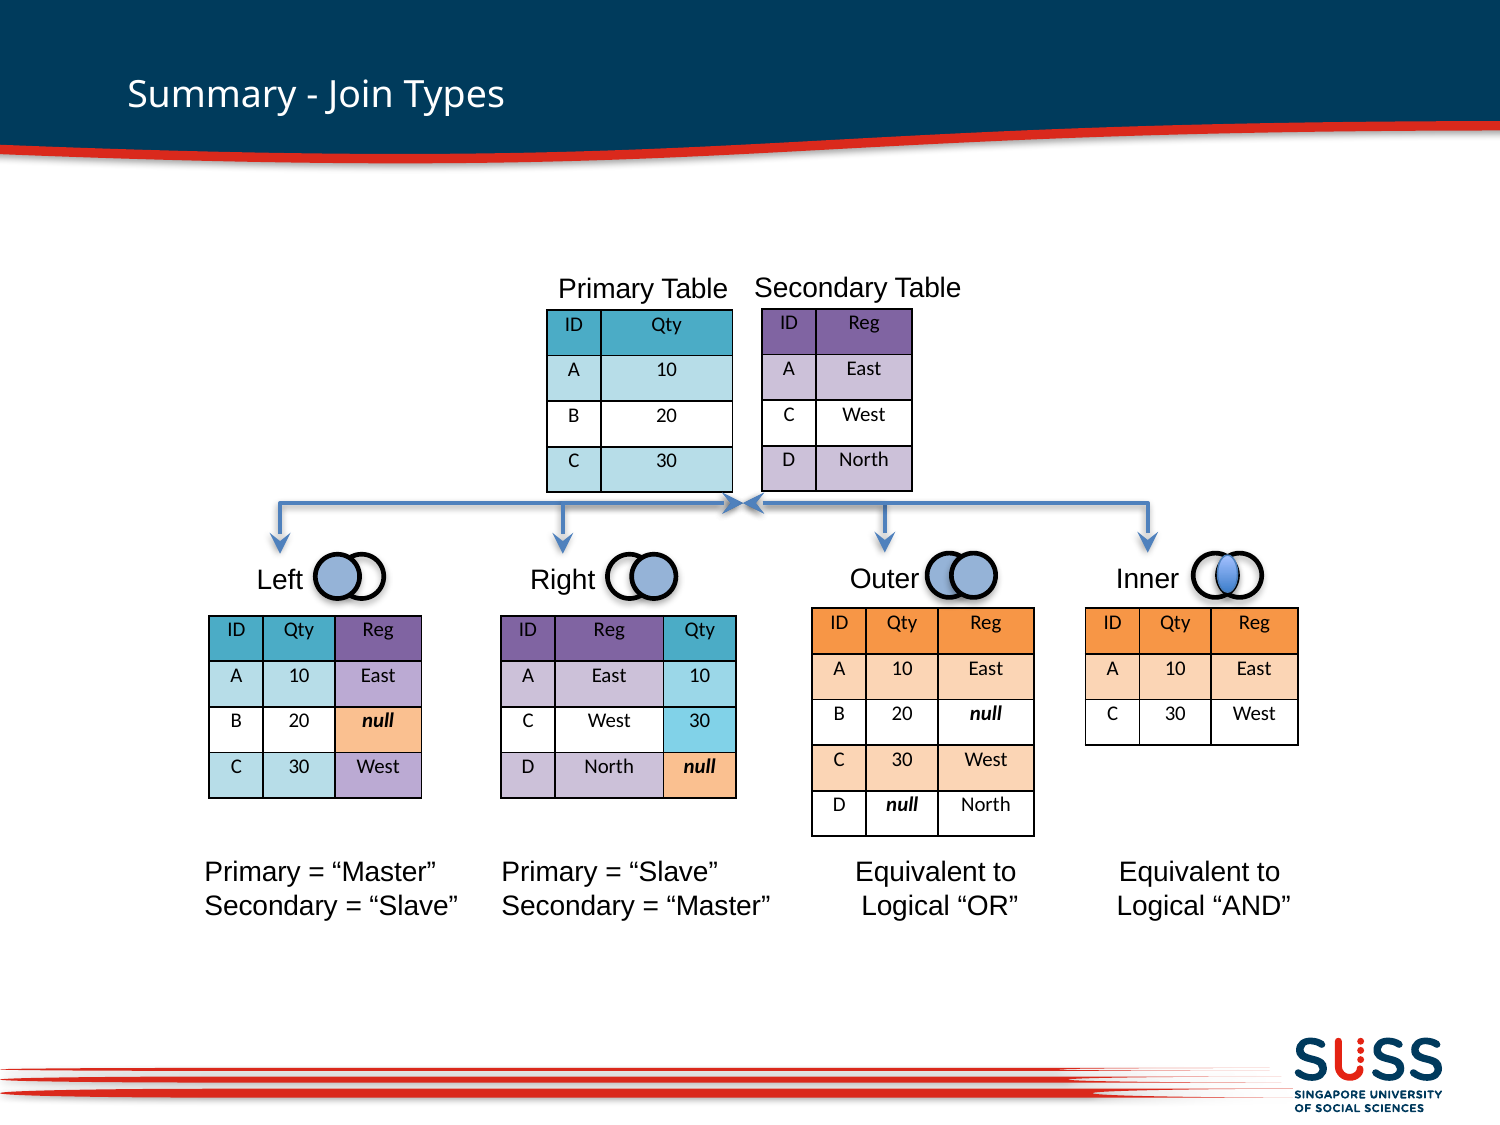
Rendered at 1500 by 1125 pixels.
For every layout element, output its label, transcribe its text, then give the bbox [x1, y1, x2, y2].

table_cell A [502, 662, 554, 706]
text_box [742, 502, 1148, 553]
table_cell West [336, 753, 421, 797]
text_box Outer [835, 561, 922, 602]
text_box Secondary Table [739, 262, 977, 311]
table_cell C [548, 448, 600, 491]
table_header Qty [664, 617, 735, 660]
table_cell A [1086, 655, 1139, 699]
table_header ID [813, 609, 865, 653]
table_cell C [502, 708, 554, 752]
table_cell North [817, 447, 911, 490]
table_header Reg [336, 617, 421, 660]
table_cell C [1086, 700, 1139, 744]
table_cell West [817, 401, 911, 445]
table_cell 30 [602, 448, 732, 491]
table_cell 20 [602, 402, 732, 446]
table_cell null [939, 700, 1033, 744]
title Summary - Join Types [112, 62, 1350, 163]
table_header Qty [264, 617, 334, 660]
text_box Primary = “Slave” Secondary = “Master” [486, 846, 786, 929]
text_box Right [515, 563, 604, 603]
table_cell 10 [867, 655, 937, 699]
table_cell 30 [664, 708, 735, 752]
table_cell 30 [1140, 700, 1210, 744]
table_cell C [763, 401, 815, 445]
table_header ID [763, 311, 815, 354]
table_cell B [548, 402, 600, 446]
table_cell East [556, 662, 663, 706]
table_header ID [1086, 609, 1139, 653]
table_cell C [813, 746, 865, 790]
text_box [607, 564, 677, 599]
table_cell C [210, 753, 262, 797]
table_cell A [763, 355, 815, 399]
table_header Reg [556, 617, 663, 660]
table_cell West [1212, 700, 1297, 744]
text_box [315, 563, 385, 599]
table_cell 10 [602, 356, 732, 400]
table_header Reg [939, 609, 1033, 653]
table_cell B [813, 700, 865, 744]
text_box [1193, 552, 1263, 598]
table_cell 10 [264, 662, 334, 706]
text_box Primary Table [543, 263, 744, 312]
text_box Left [241, 553, 312, 603]
table_header ID [210, 617, 262, 660]
table_cell D [502, 753, 554, 797]
table_cell East [817, 355, 911, 399]
table_header Qty [1140, 609, 1210, 653]
table_header Qty [602, 312, 732, 355]
table_cell West [556, 708, 663, 752]
table_header Reg [817, 311, 911, 354]
table_cell 20 [264, 708, 334, 752]
table_header ID [548, 312, 600, 355]
table_cell West [939, 746, 1033, 790]
text_box Inner [1101, 552, 1191, 602]
table_cell 30 [264, 753, 334, 797]
table_header Reg [1212, 609, 1297, 653]
text_box Primary = “Master” Secondary = “Slave” [189, 846, 473, 929]
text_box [562, 502, 740, 554]
table_cell 10 [664, 662, 735, 706]
table_cell null [664, 753, 735, 797]
table_cell East [1212, 655, 1297, 699]
text_box Equivalent to Logical “OR” [840, 846, 1040, 929]
table_cell East [336, 662, 421, 706]
table_cell 30 [867, 746, 937, 790]
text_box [279, 502, 561, 554]
table_cell East [939, 655, 1033, 699]
table_cell D [813, 792, 865, 835]
table_cell D [763, 447, 815, 490]
table_cell A [210, 662, 262, 706]
table_header ID [502, 617, 554, 660]
table_cell A [548, 356, 600, 400]
table_cell 10 [1140, 655, 1210, 699]
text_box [926, 561, 996, 598]
table_cell B [210, 708, 262, 752]
table_cell null [867, 792, 937, 835]
table_header Qty [867, 609, 937, 653]
table_cell North [556, 753, 663, 797]
table_cell A [813, 655, 865, 699]
text_box Equivalent to Logical “AND” [1101, 846, 1306, 929]
table_cell 20 [867, 700, 937, 744]
table_cell North [939, 792, 1033, 835]
table_cell null [336, 708, 421, 752]
